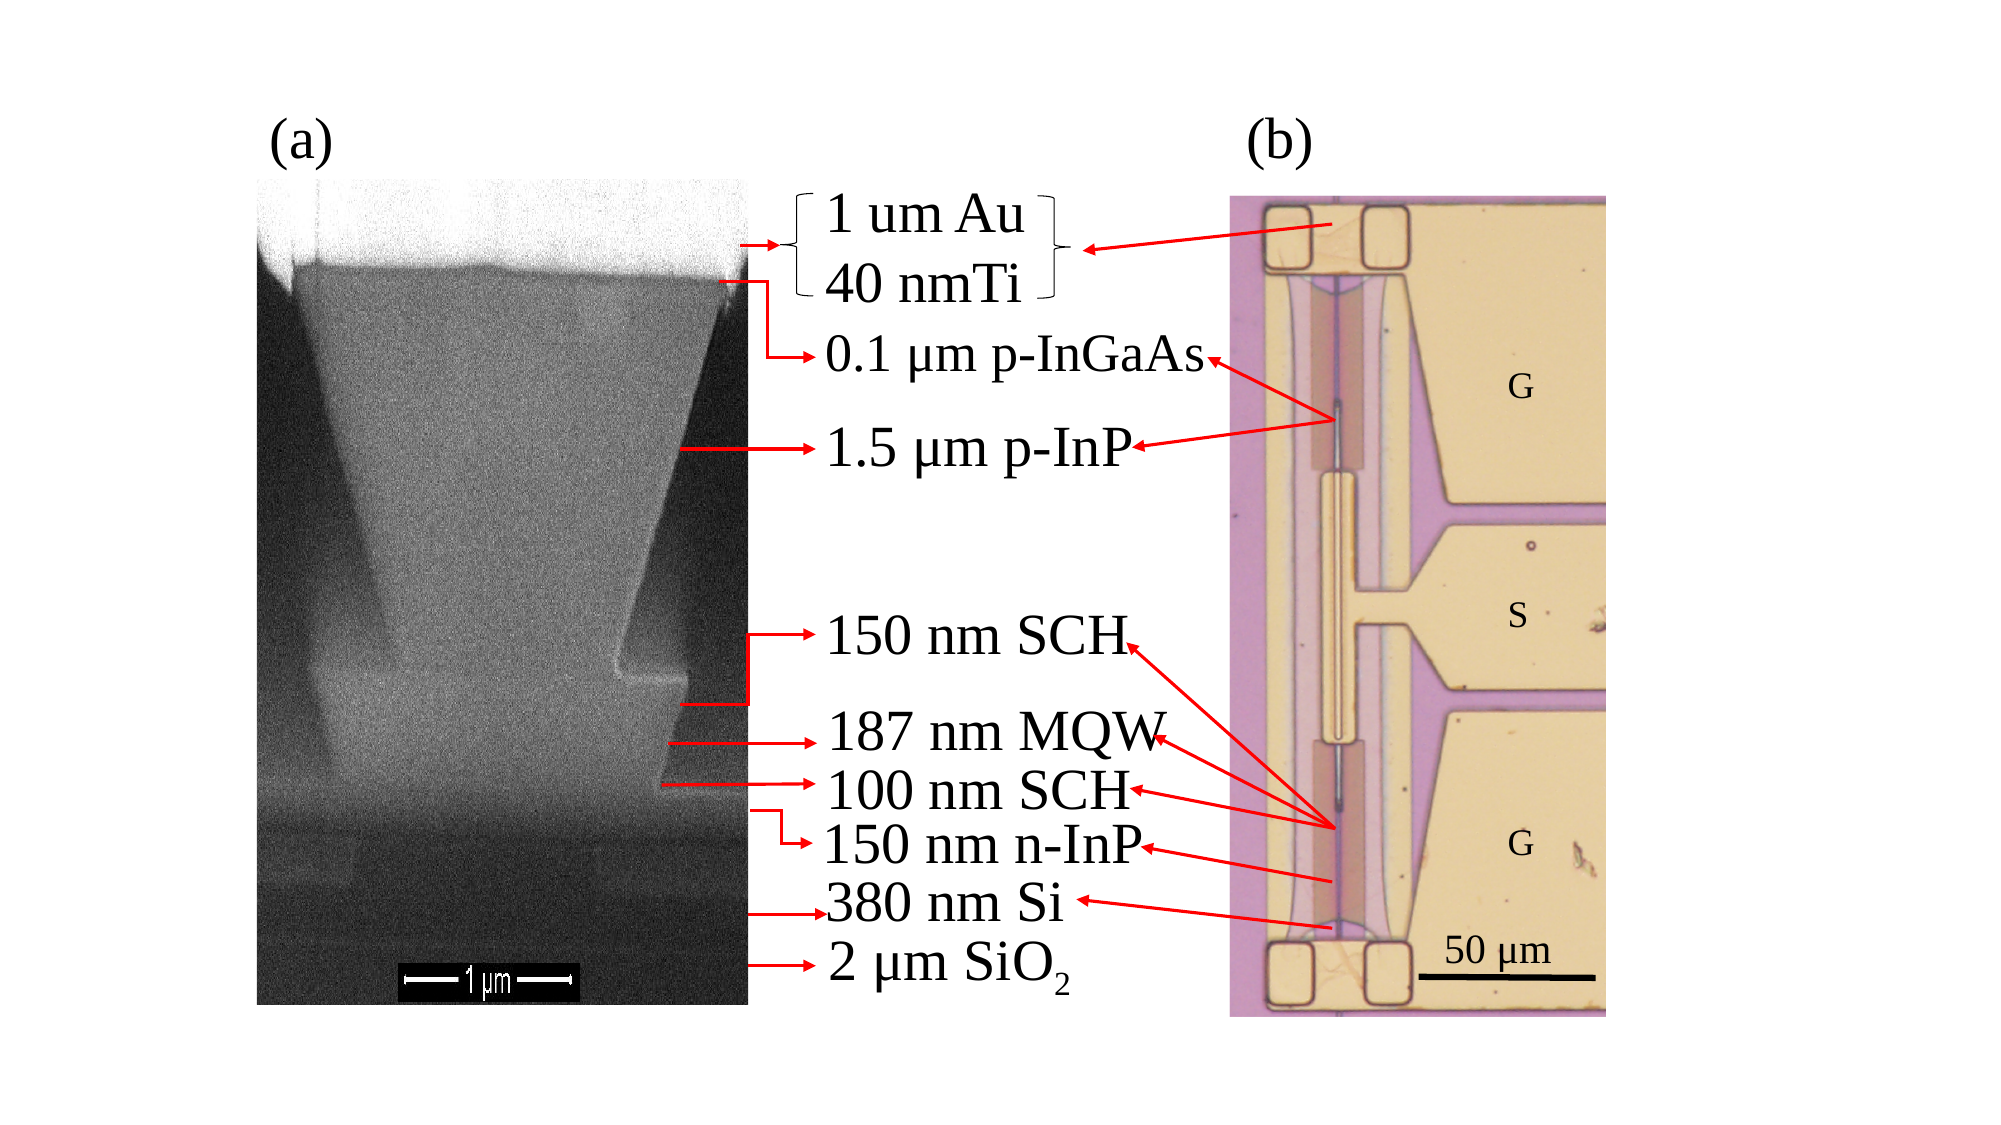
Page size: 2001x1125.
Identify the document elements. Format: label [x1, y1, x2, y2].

text_box [255, 92, 1606, 1017]
